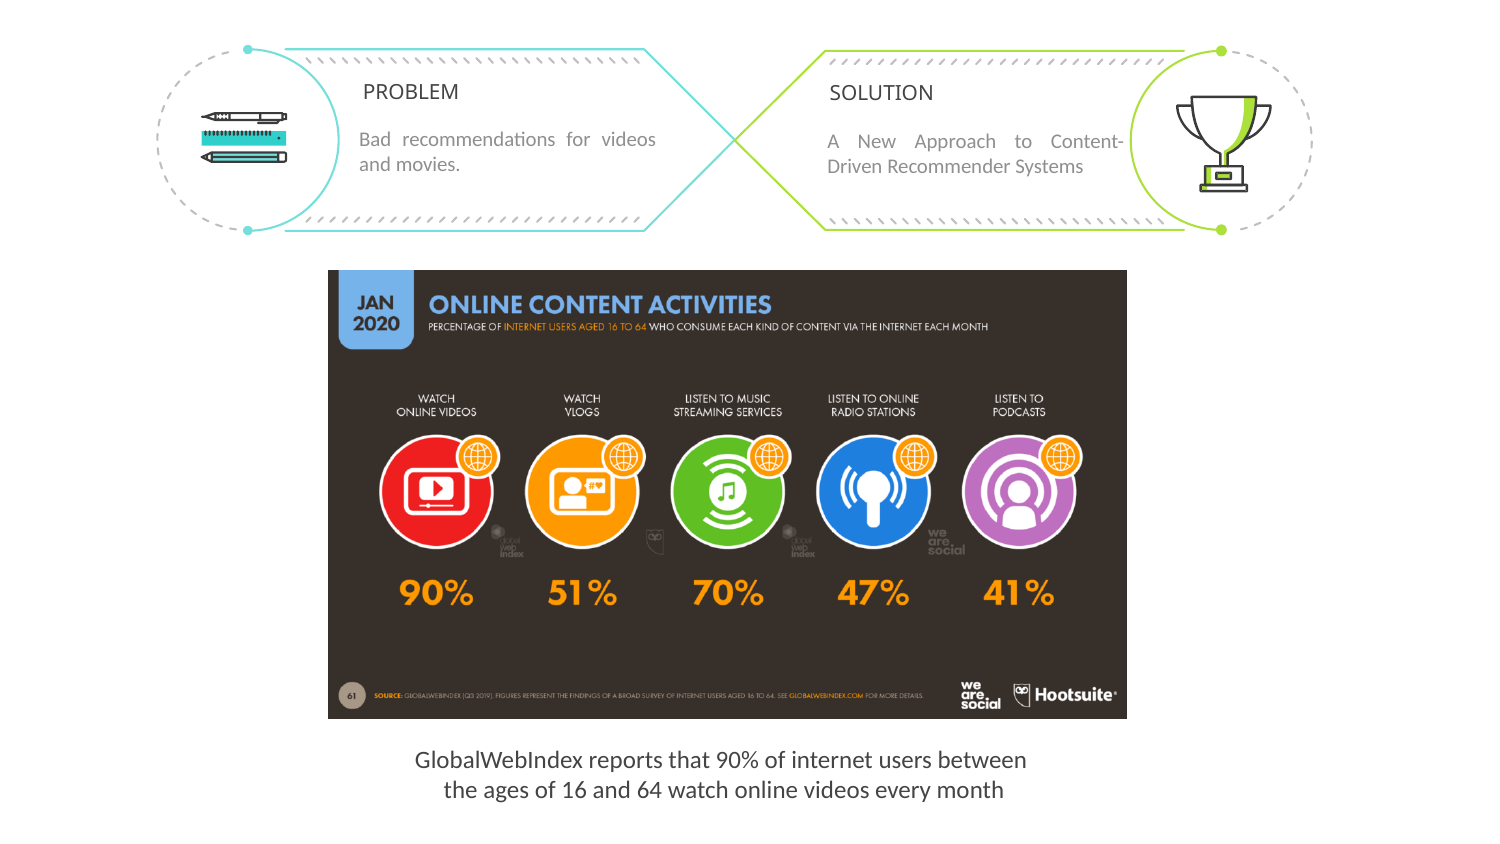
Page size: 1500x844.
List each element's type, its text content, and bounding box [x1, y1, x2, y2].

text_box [812, 79, 1140, 186]
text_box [200, 111, 288, 163]
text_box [734, 45, 1227, 235]
picture [328, 269, 1127, 720]
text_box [242, 44, 735, 236]
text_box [344, 77, 671, 184]
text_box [306, 57, 640, 223]
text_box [829, 59, 1164, 224]
text_box [1232, 51, 1313, 232]
text_box GlobalWebIndex reports that 90% of internet users between the ages of 16 and 64 watch online videos every month [33, 735, 1417, 811]
text_box [156, 50, 237, 231]
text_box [1175, 95, 1272, 193]
